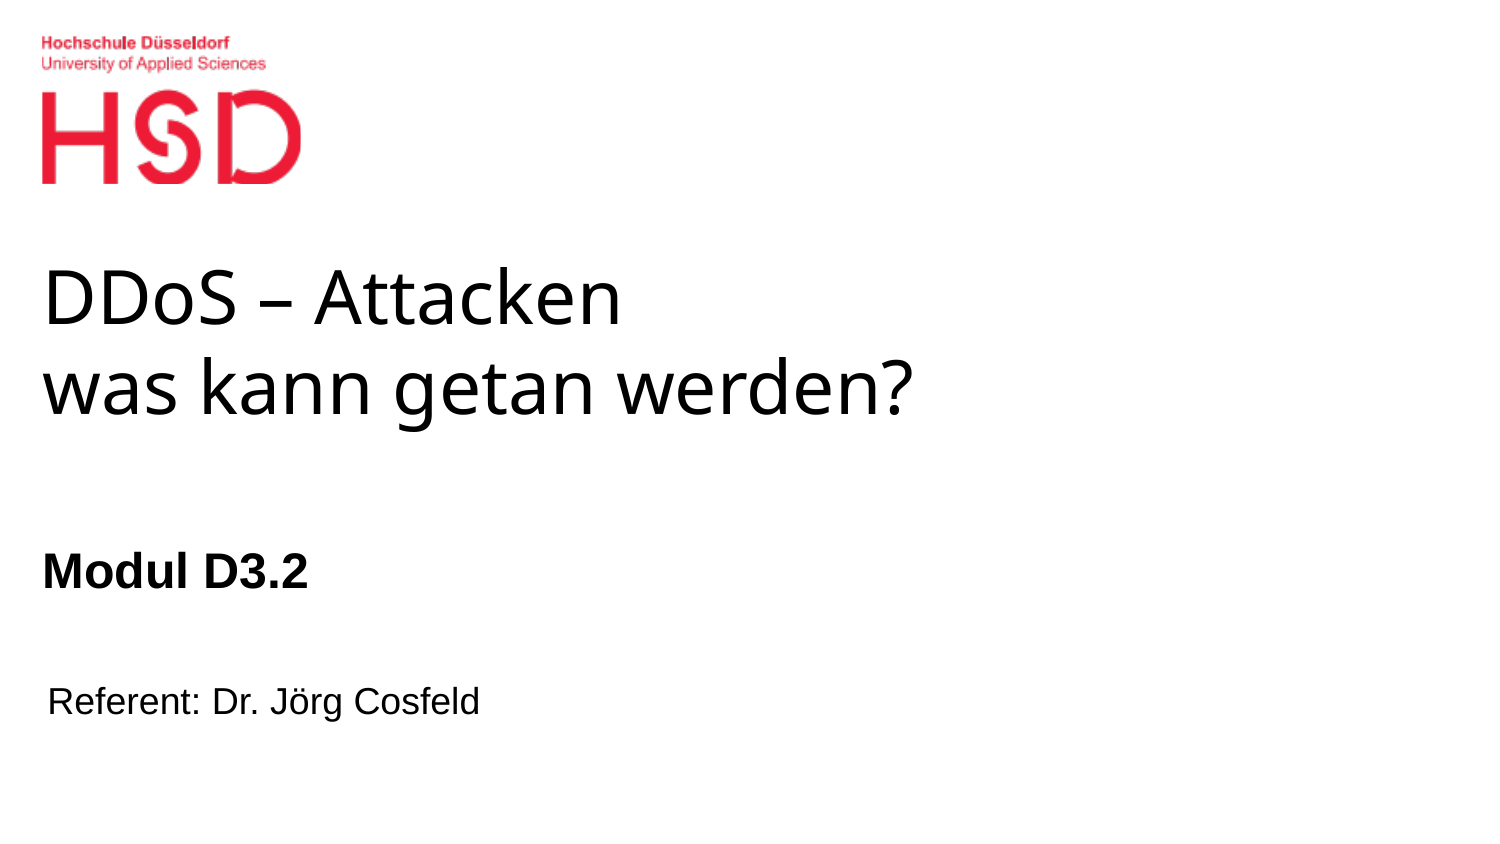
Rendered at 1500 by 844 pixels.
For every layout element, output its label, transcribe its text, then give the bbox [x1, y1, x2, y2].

text_box Referent: Dr. Jörg Cosfeld [32, 670, 679, 730]
title DDoS – Attacken was kann getan werden? [42, 249, 1462, 377]
subtitle Modul D3.2 [42, 538, 1462, 607]
